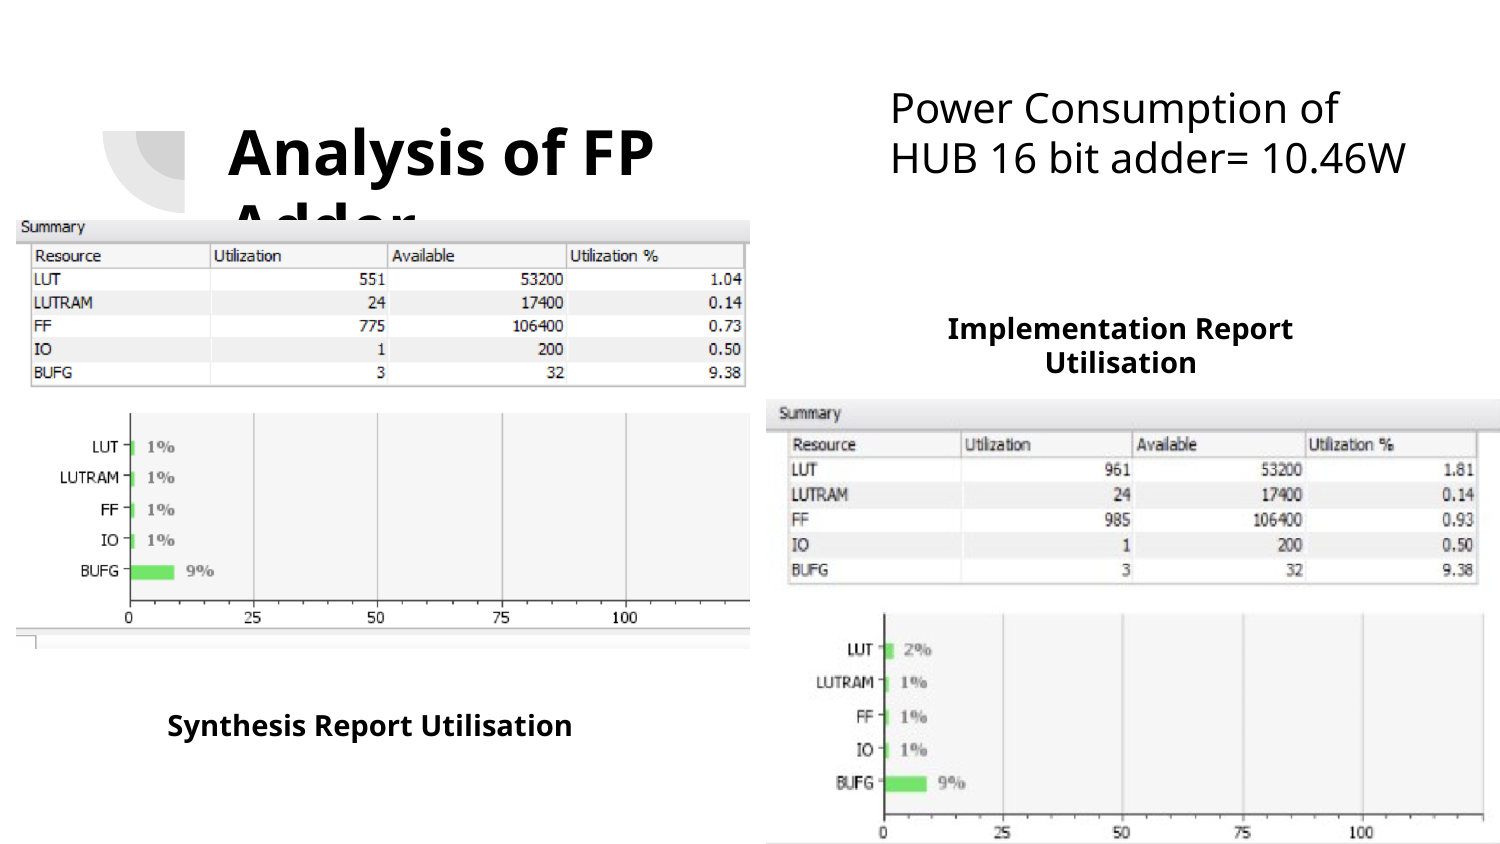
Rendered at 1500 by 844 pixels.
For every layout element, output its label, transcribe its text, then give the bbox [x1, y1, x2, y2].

title Analysis of FP Adder [213, 98, 839, 263]
picture [16, 220, 751, 649]
text_box Synthesis Report Utilisation [124, 692, 617, 754]
picture [766, 399, 1500, 844]
text_box Power Consumption of HUB 16 bit adder= 10.46W [874, 67, 1429, 183]
text_box Implementation Report Utilisation [875, 294, 1368, 367]
